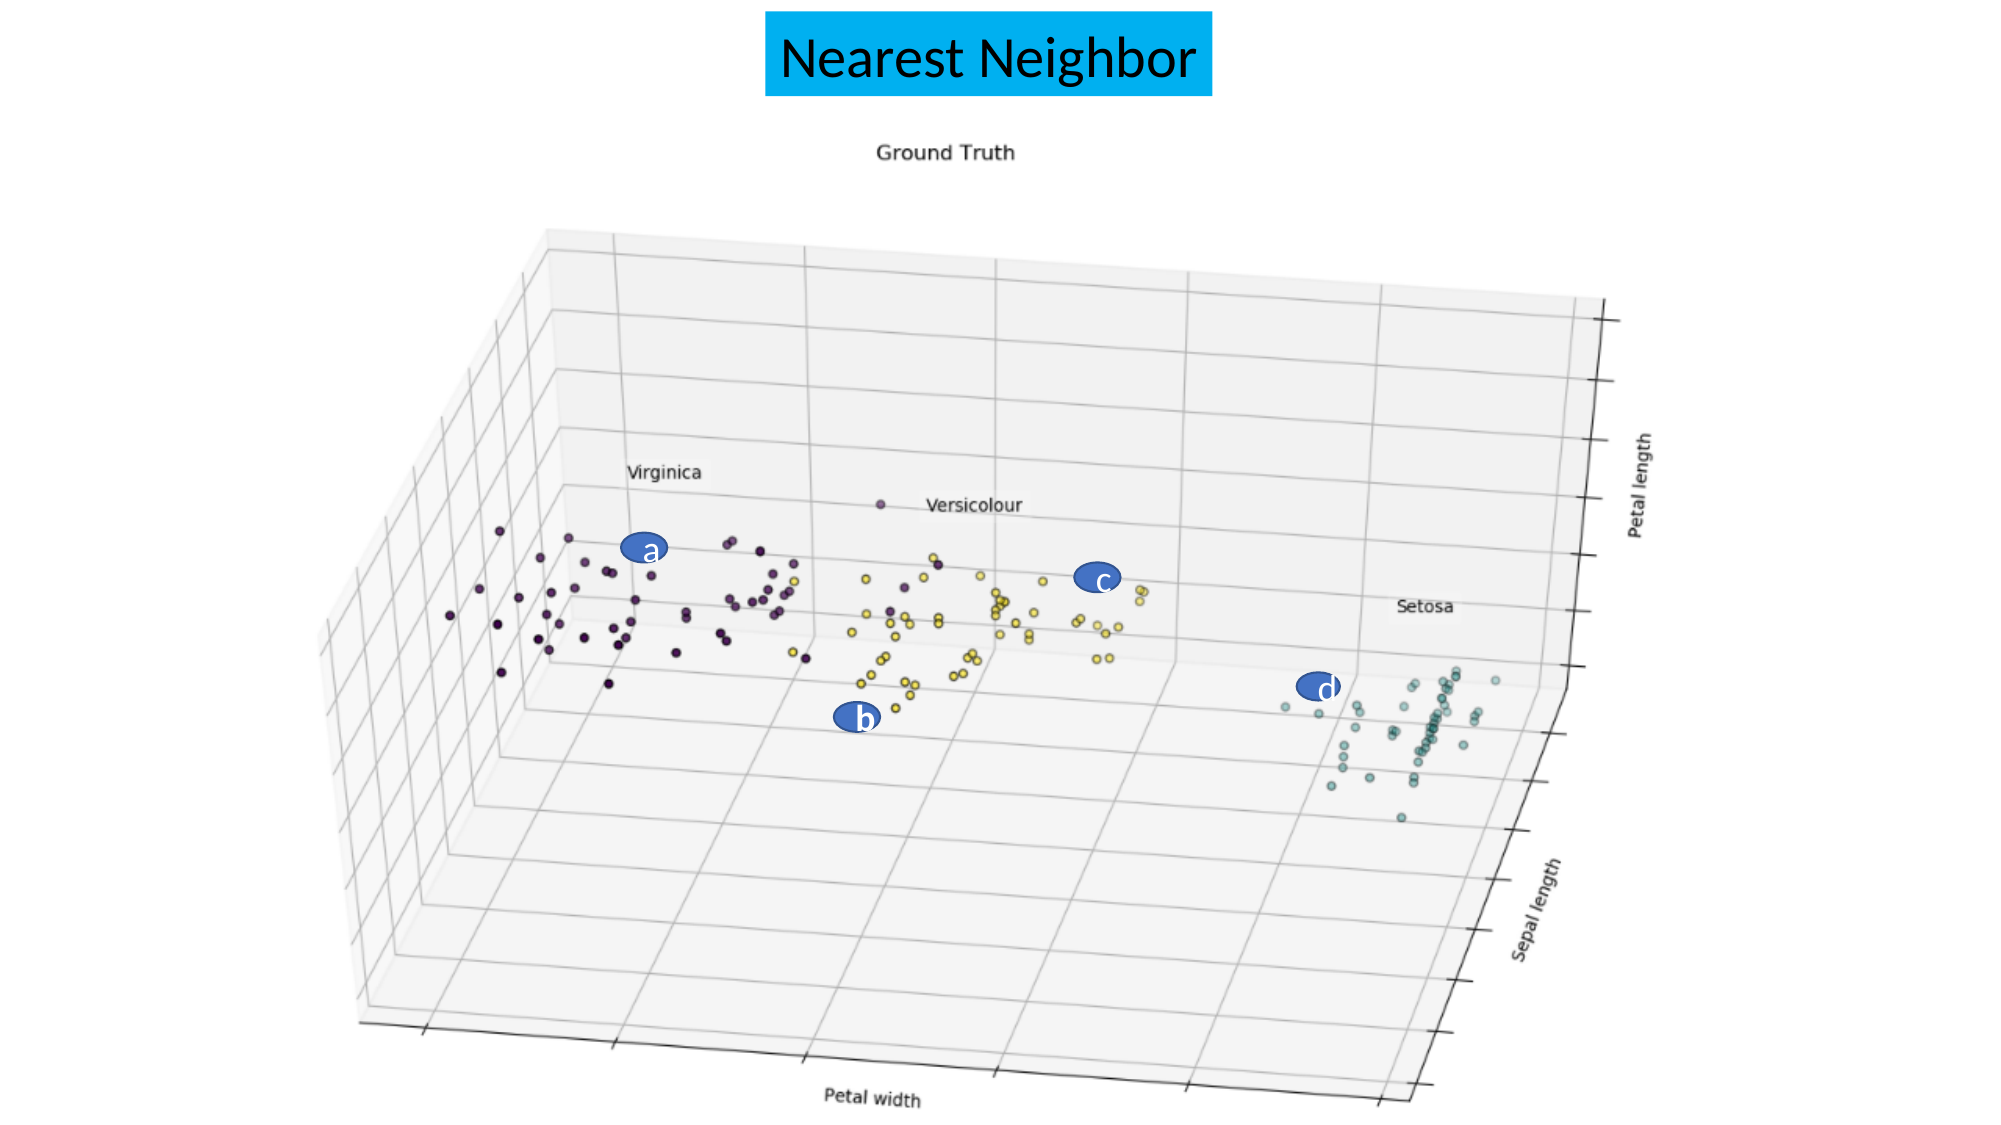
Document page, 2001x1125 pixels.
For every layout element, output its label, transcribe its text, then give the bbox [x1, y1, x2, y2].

picture [291, 97, 1686, 1125]
text_box Nearest Neighbor [765, 11, 1213, 97]
